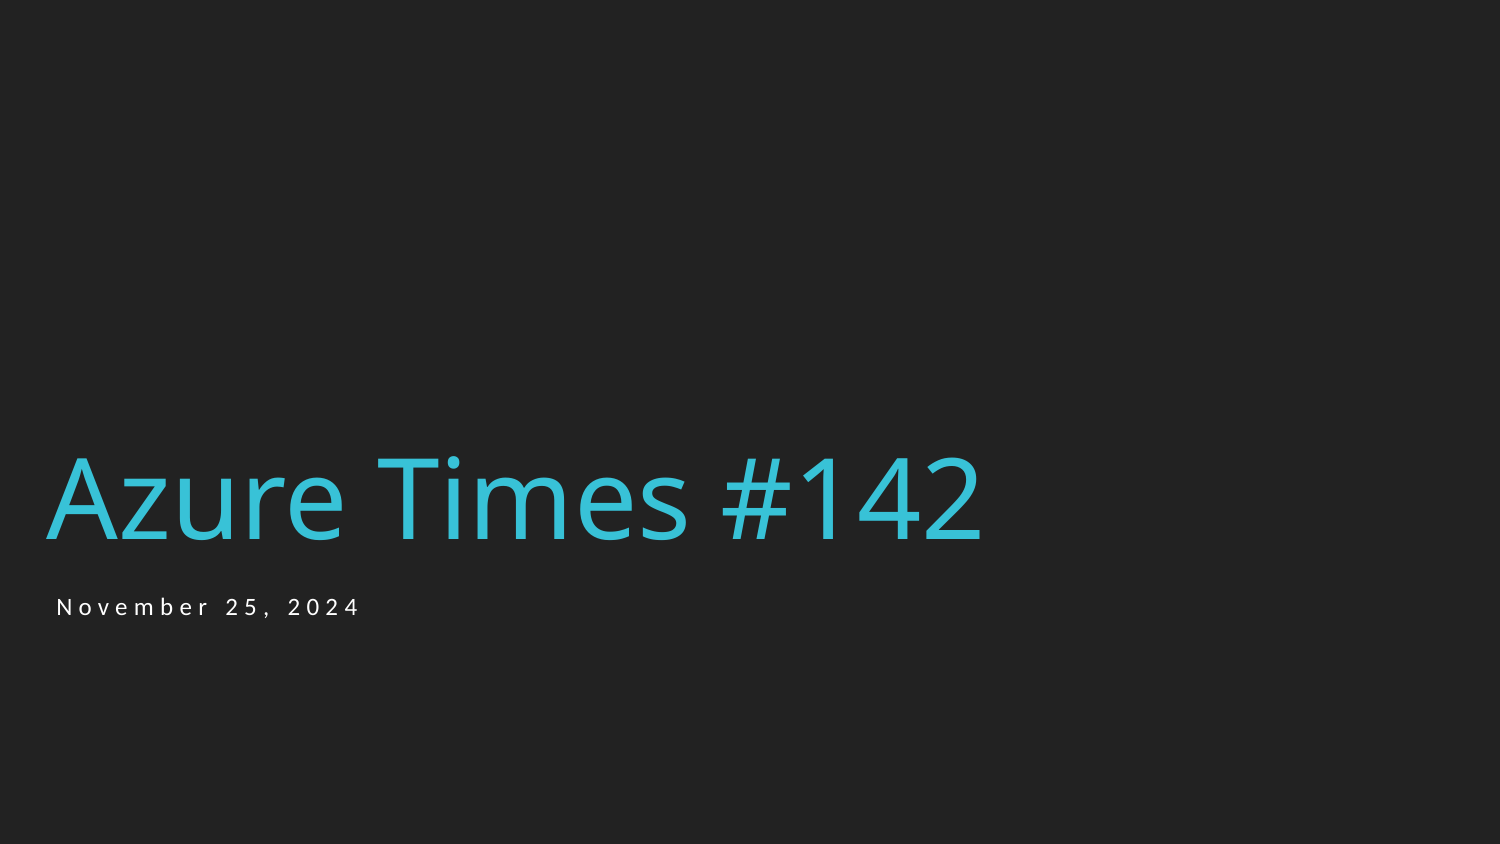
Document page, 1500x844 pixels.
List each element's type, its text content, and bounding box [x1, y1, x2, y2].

title Azure Times #142 [46, 196, 1434, 563]
list November 25, 2024 [56, 590, 1444, 619]
